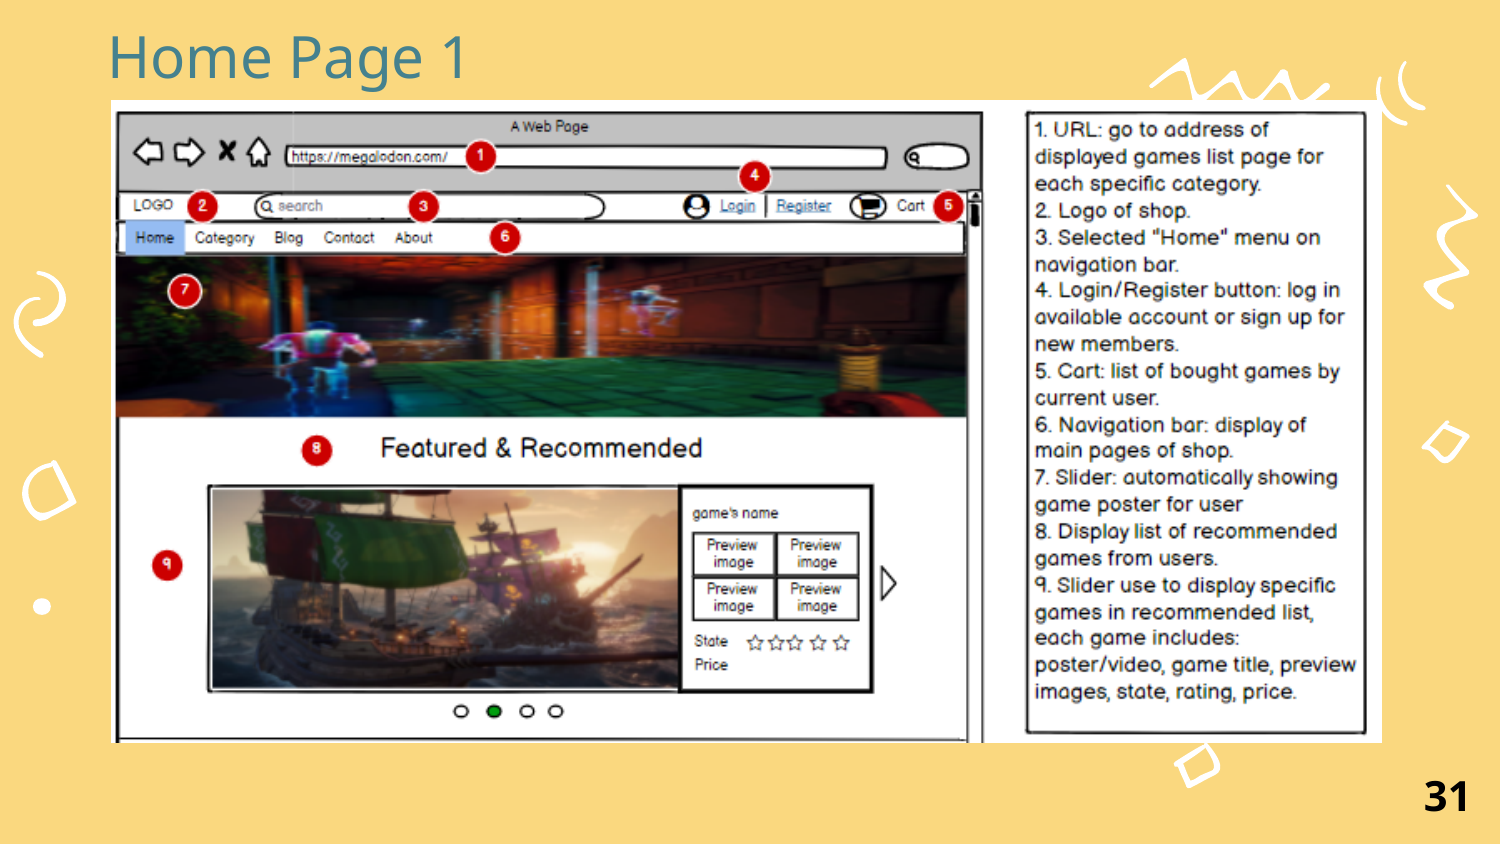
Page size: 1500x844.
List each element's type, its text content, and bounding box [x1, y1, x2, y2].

picture [111, 100, 1382, 744]
title Home Page 1 [92, 5, 1357, 100]
slide_number ‹#› [1397, 754, 1488, 820]
